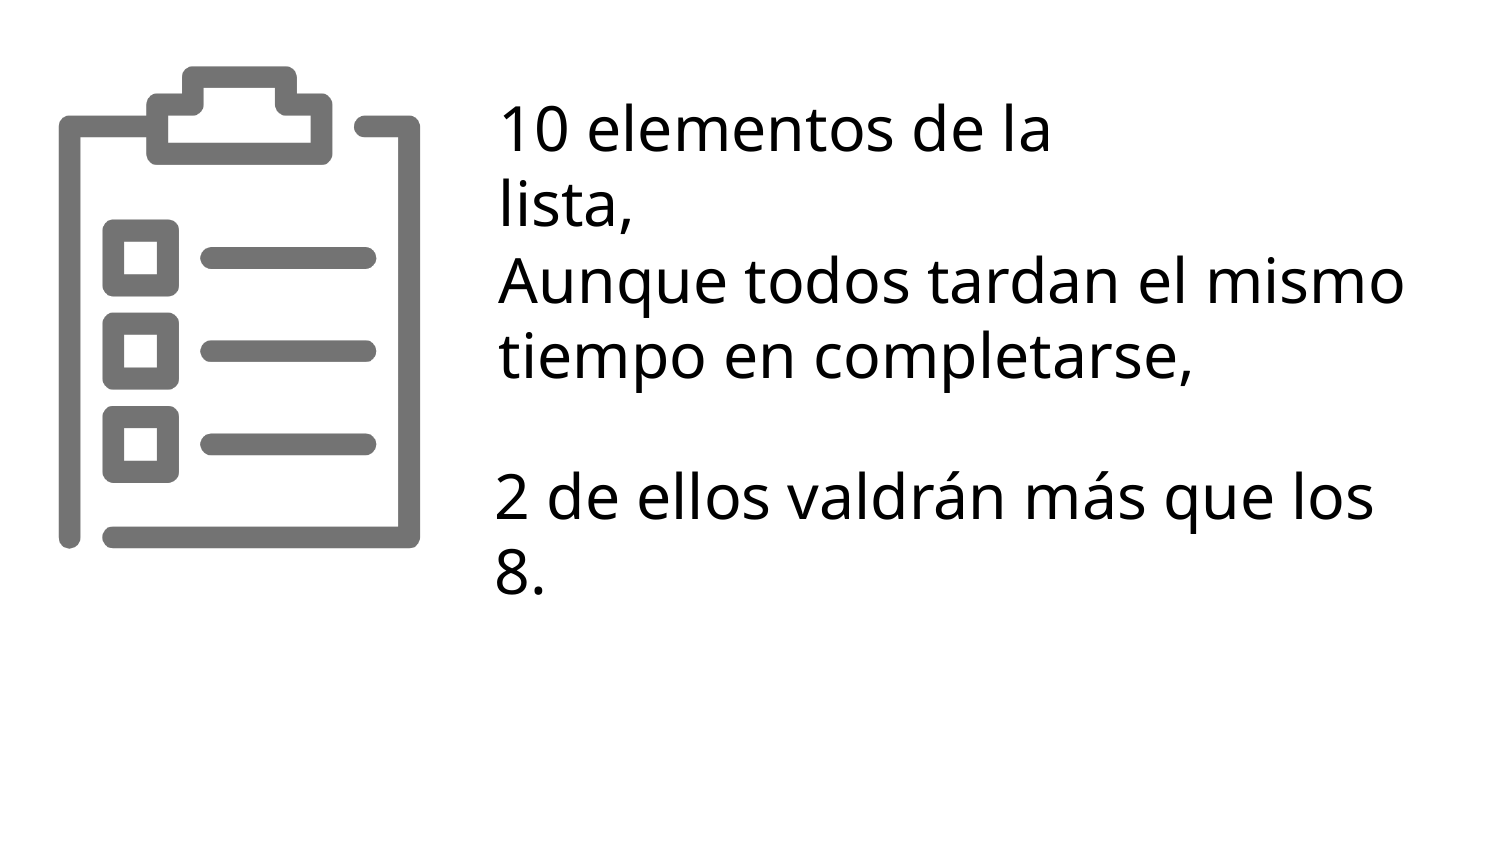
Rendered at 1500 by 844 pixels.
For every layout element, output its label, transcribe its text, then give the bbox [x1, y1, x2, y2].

text_box 10 elementos de la lista, [483, 73, 1184, 217]
picture [33, 17, 462, 578]
text_box Aunque todos tardan el mismo tiempo en completarse, [483, 226, 1480, 370]
text_box 2 de ellos valdrán más que los 8. [479, 442, 1448, 586]
